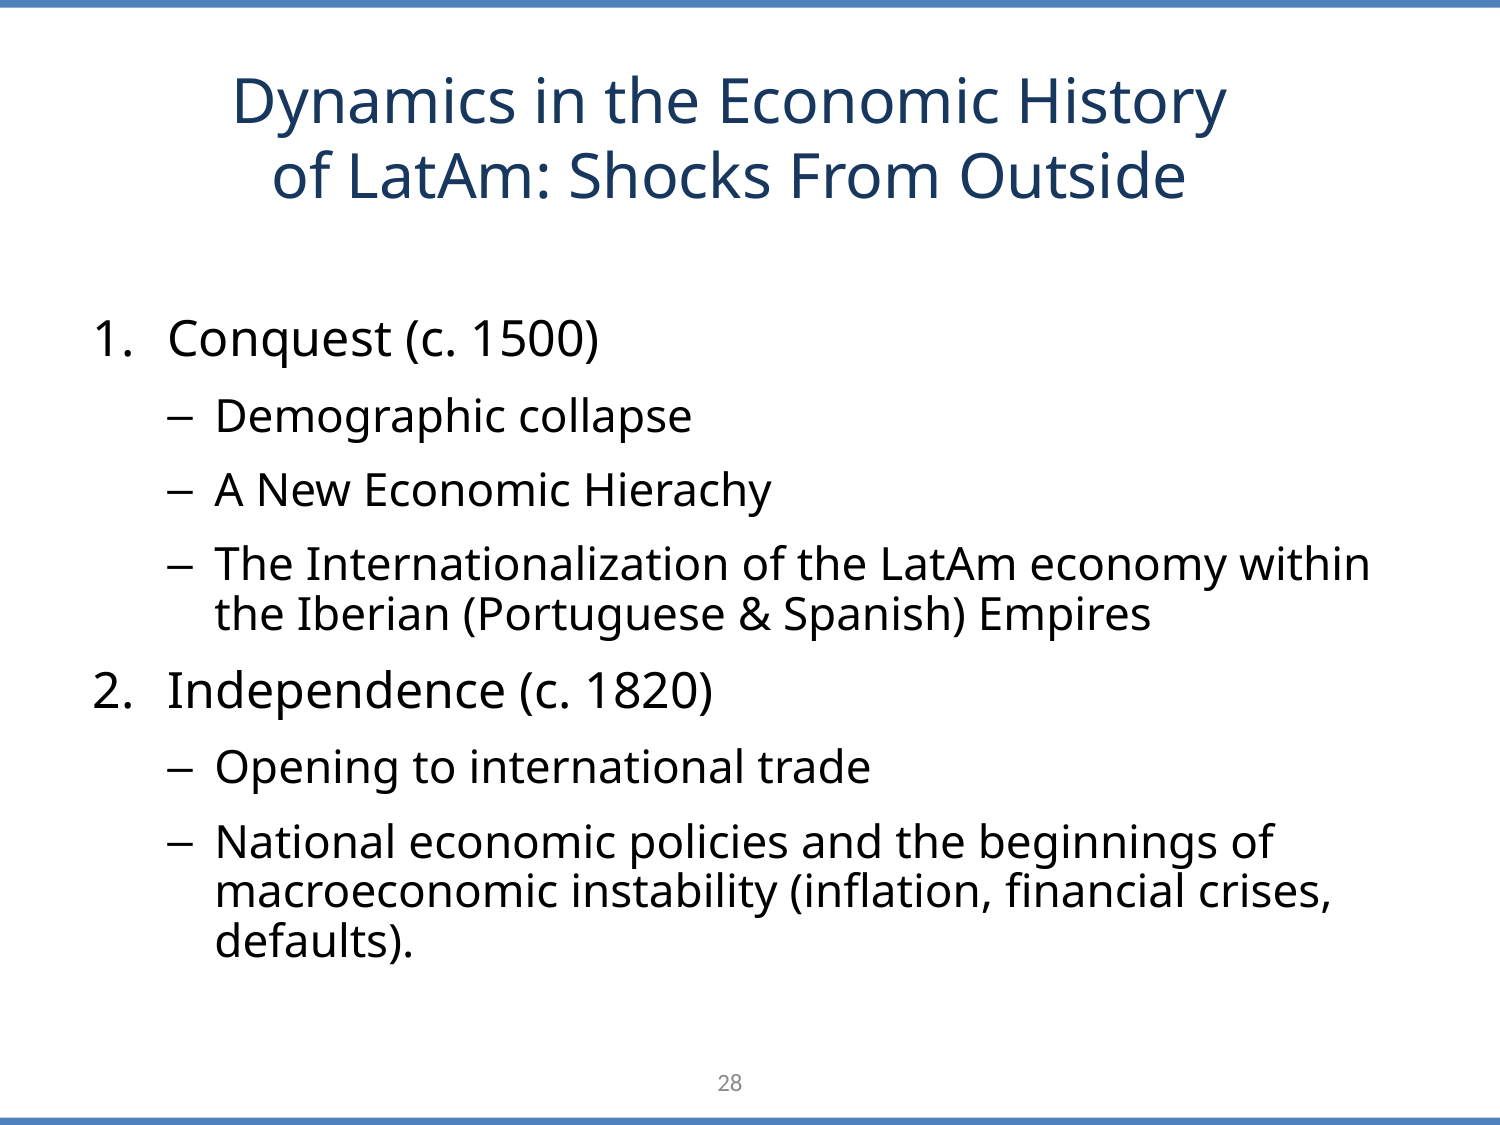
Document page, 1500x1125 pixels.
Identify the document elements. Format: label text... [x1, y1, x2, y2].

title Dynamics in the Economic History of LatAm: Shocks From Outside [55, 75, 1406, 197]
list Conquest (c. 1500) Demographic collapse A New Economic Hierachy The Internationalization of the LatAm economy within the Iberian (Portuguese & Spanish) Empires Independence (c. 1820) Opening to international trade National economic policies and the beginnings of macroeconomic instability (inflation, financial crises, defaults). [77, 305, 1428, 1050]
slide_number 28 [690, 1050, 770, 1117]
